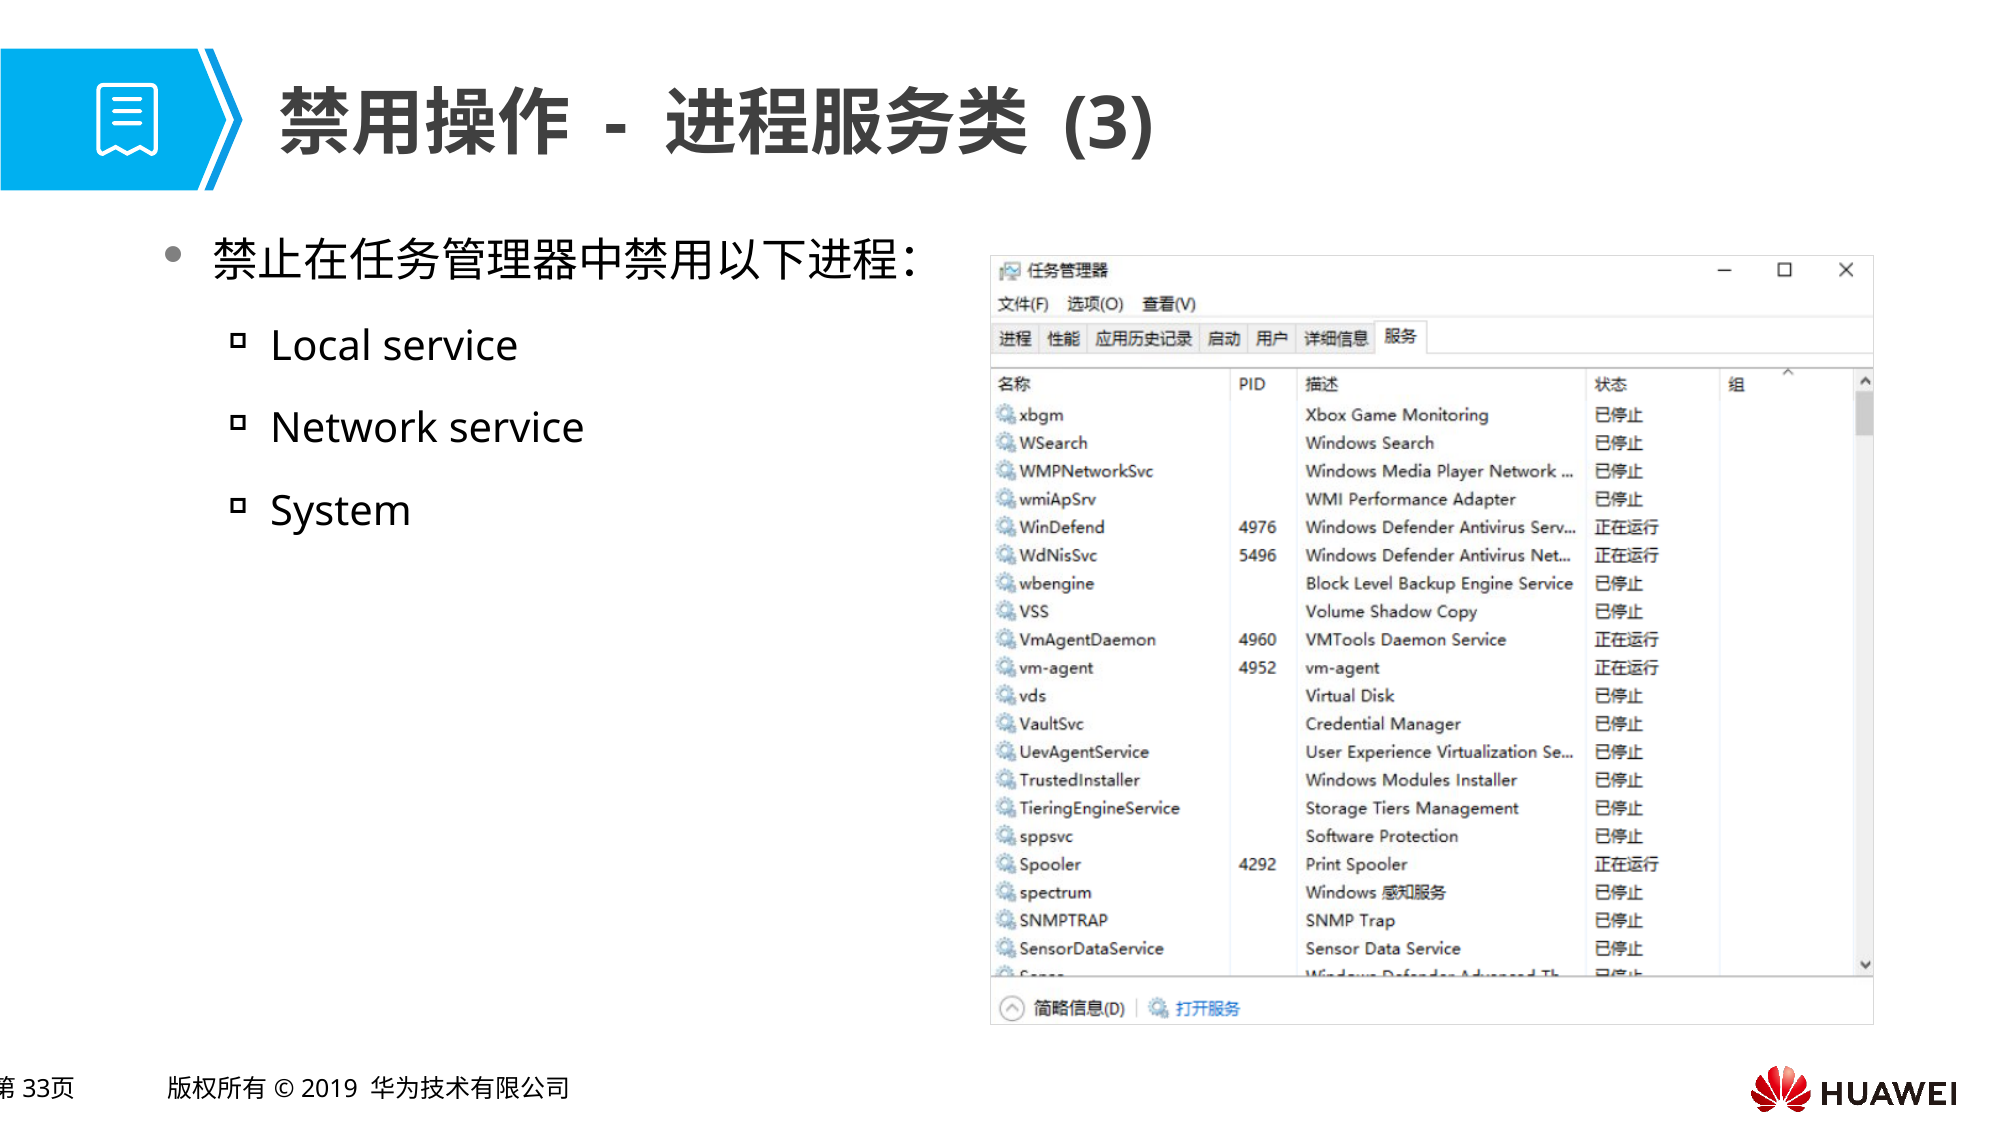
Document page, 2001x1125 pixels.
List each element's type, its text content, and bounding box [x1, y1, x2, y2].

list 禁止在任务管理器中禁用以下进程： Local service Network service System [149, 202, 1883, 971]
picture [989, 255, 1874, 1026]
title 禁用操作 - 进程服务类 (3) [261, 67, 1875, 173]
picture [1751, 1066, 1956, 1112]
